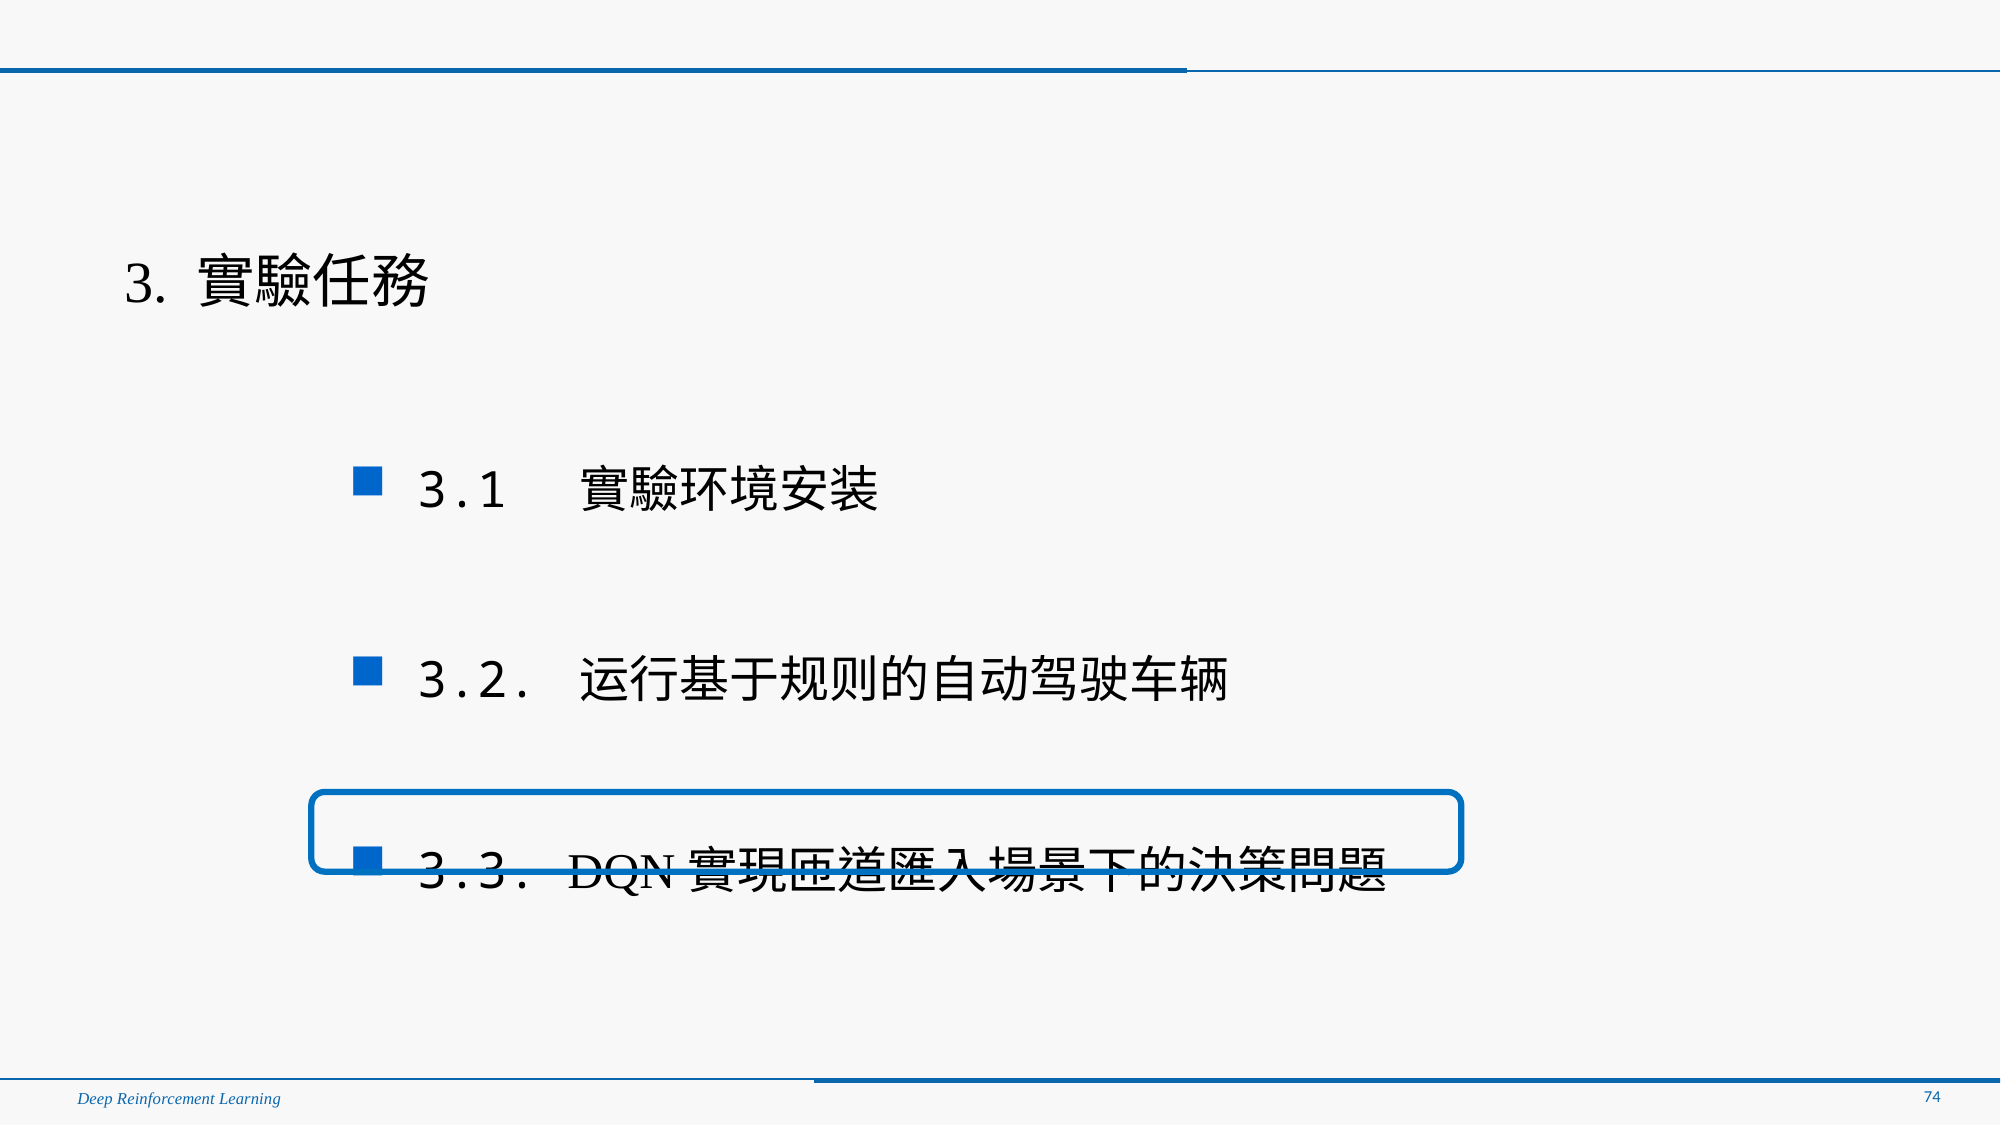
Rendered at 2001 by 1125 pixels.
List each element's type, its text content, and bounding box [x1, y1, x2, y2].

slide_number 74 [1890, 1078, 1974, 1111]
list 3. 實驗任務 3.1 實驗环境安装 3.2. 运行基于规则的自动驾驶车辆 3.3. DQN實現匝道匯入場景下的決策問題 [109, 201, 1974, 1048]
text_box [310, 790, 1463, 873]
